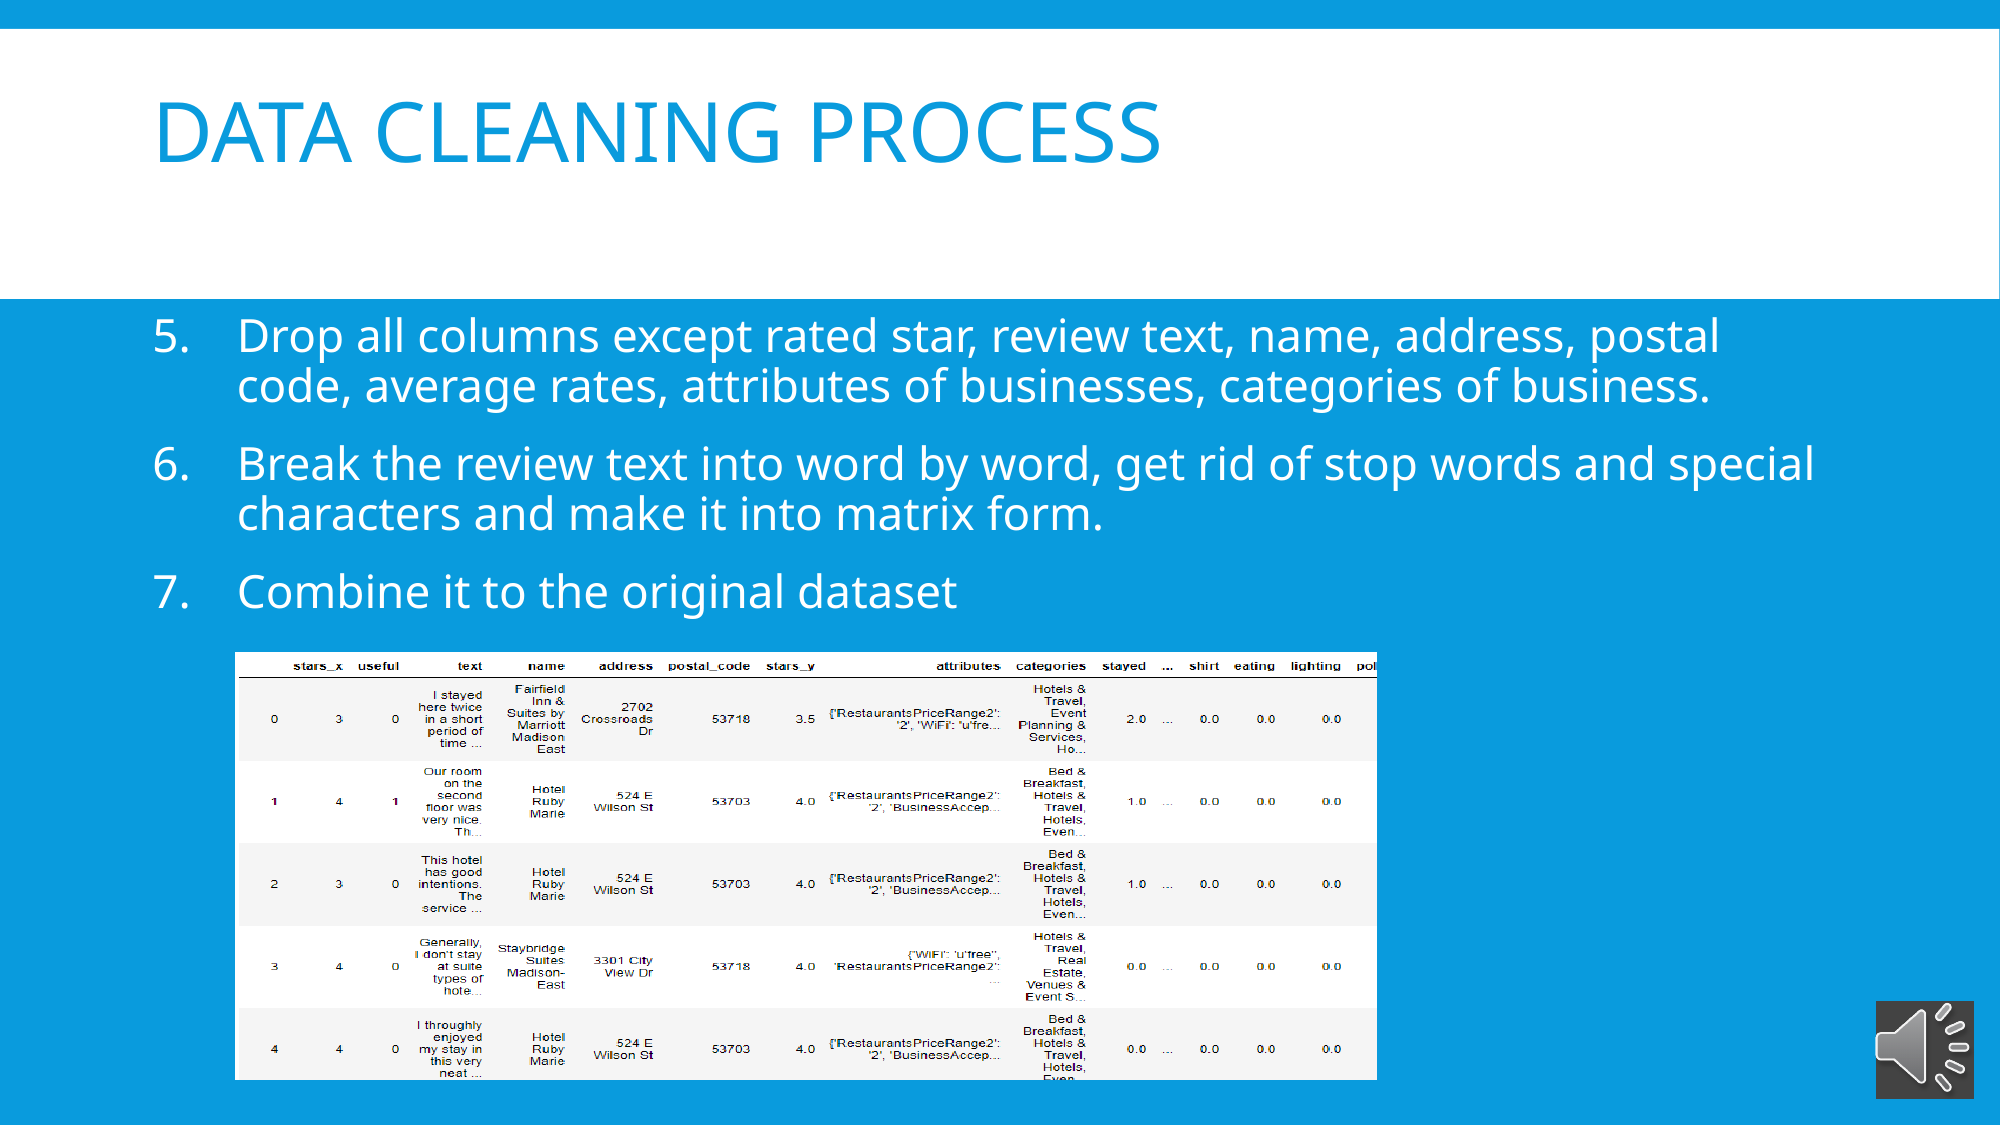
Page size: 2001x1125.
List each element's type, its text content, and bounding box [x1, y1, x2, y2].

picture [1876, 1002, 1973, 1098]
picture [236, 653, 1376, 1079]
list Drop all columns except rated star, review text, name, address, postal code, average rates, attributes of businesses, categories of business. Break the review text into word by word, get rid of stop words and special characters and make it into matrix form. Combine it to the original dataset [137, 305, 1863, 1020]
title Data Cleaning Process [137, 27, 1863, 246]
